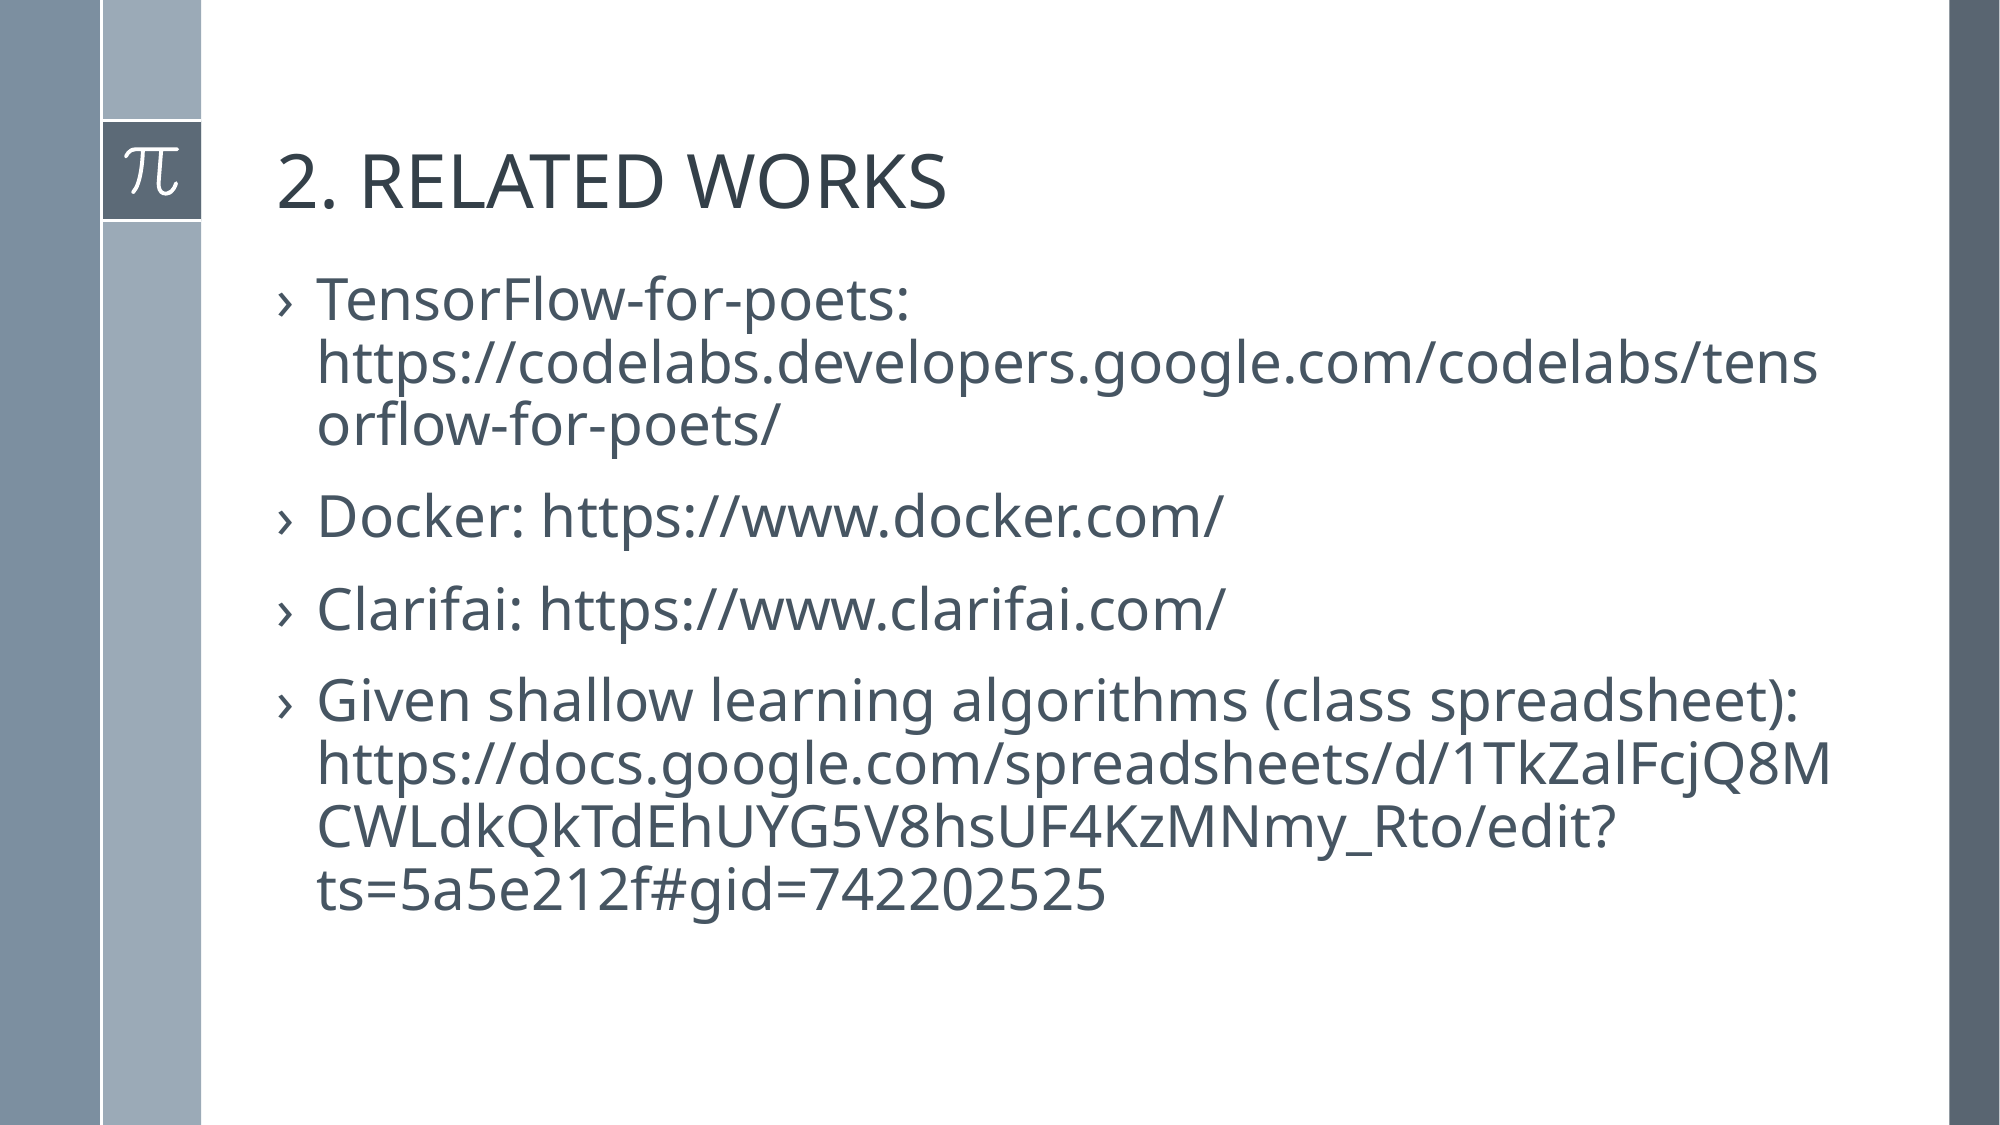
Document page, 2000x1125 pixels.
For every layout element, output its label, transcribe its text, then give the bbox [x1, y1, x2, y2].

list TensorFlow-for-poets: https://codelabs.developers.google.com/codelabs/tensorflow-for-poets/ Docker: https://www.docker.com/ Clarifai: https://www.clarifai.com/ Given shallow learning algorithms (class spreadsheet): https://docs.google.com/spreadsheets/d/1TkZalFcjQ8MCWLdkQkTdEhUYG5V8hsUF4KzMNmy_Rto/edit?ts=5a5e212f#gid=742202525 [261, 262, 1867, 1013]
title 2. RELATED WORKS [261, 29, 1867, 233]
